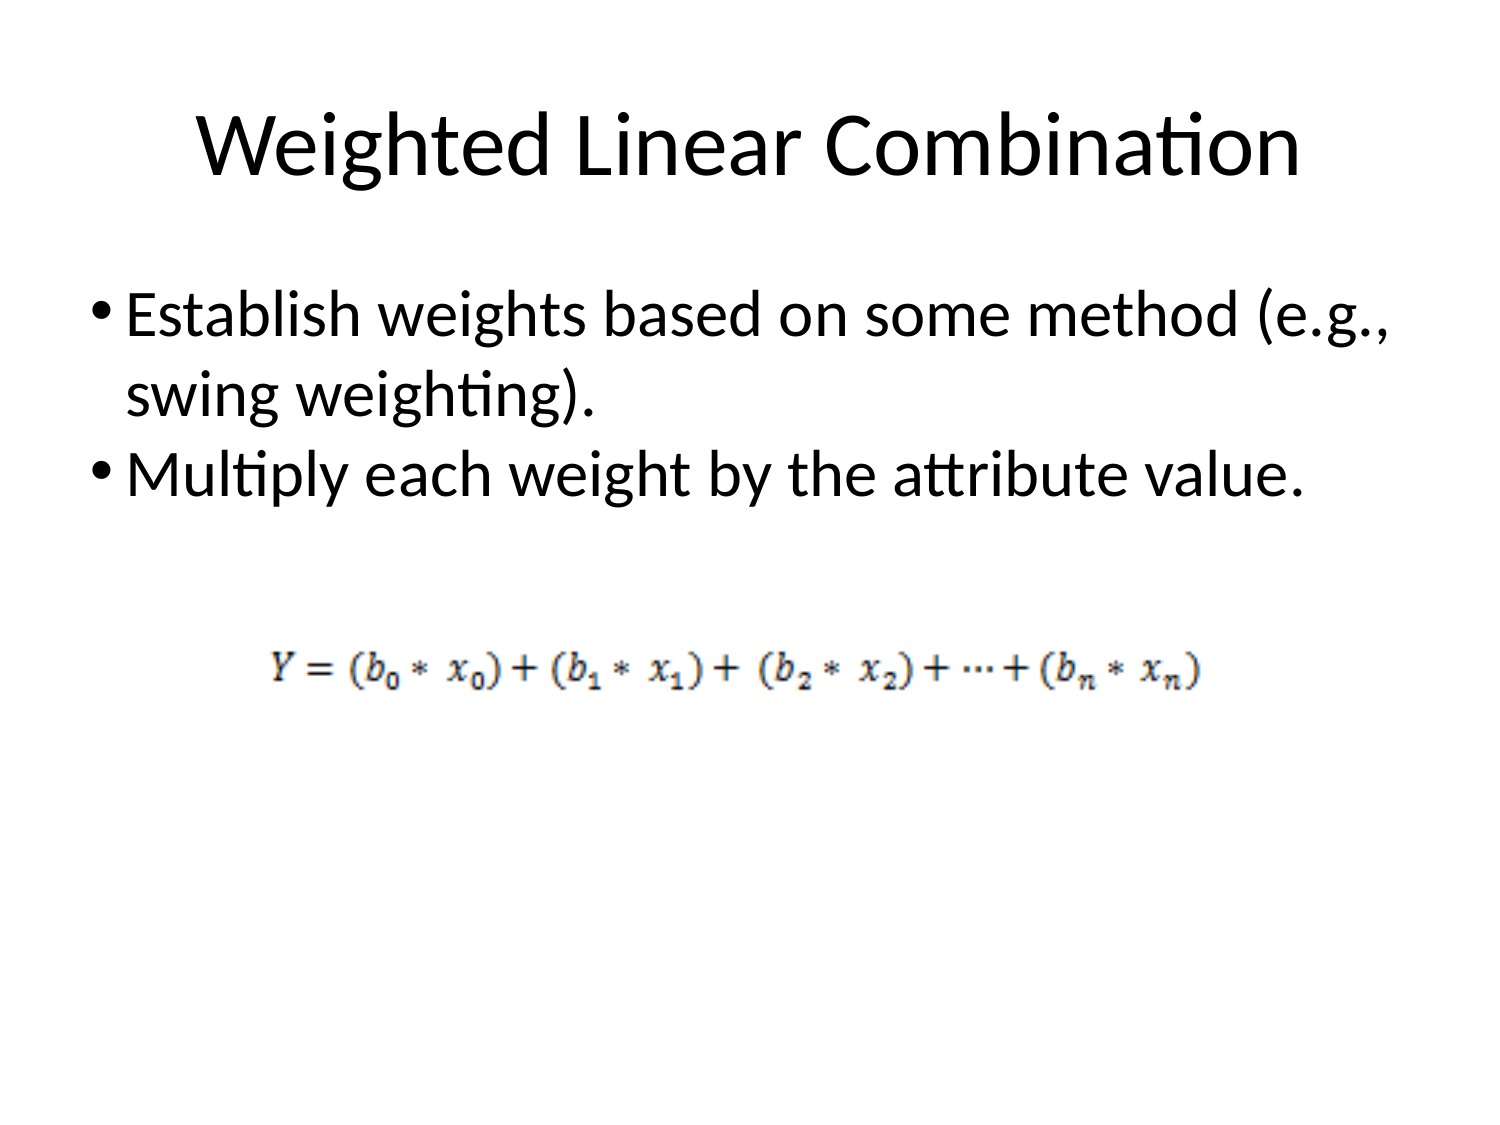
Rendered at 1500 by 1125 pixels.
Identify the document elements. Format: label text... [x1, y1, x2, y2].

text_box Establish weights based on some method (e.g., swing weighting). Multiply each weight by the attribute value. [74, 262, 1425, 1005]
picture [265, 644, 1216, 708]
text_box Weighted Linear Combination [74, 45, 1425, 233]
